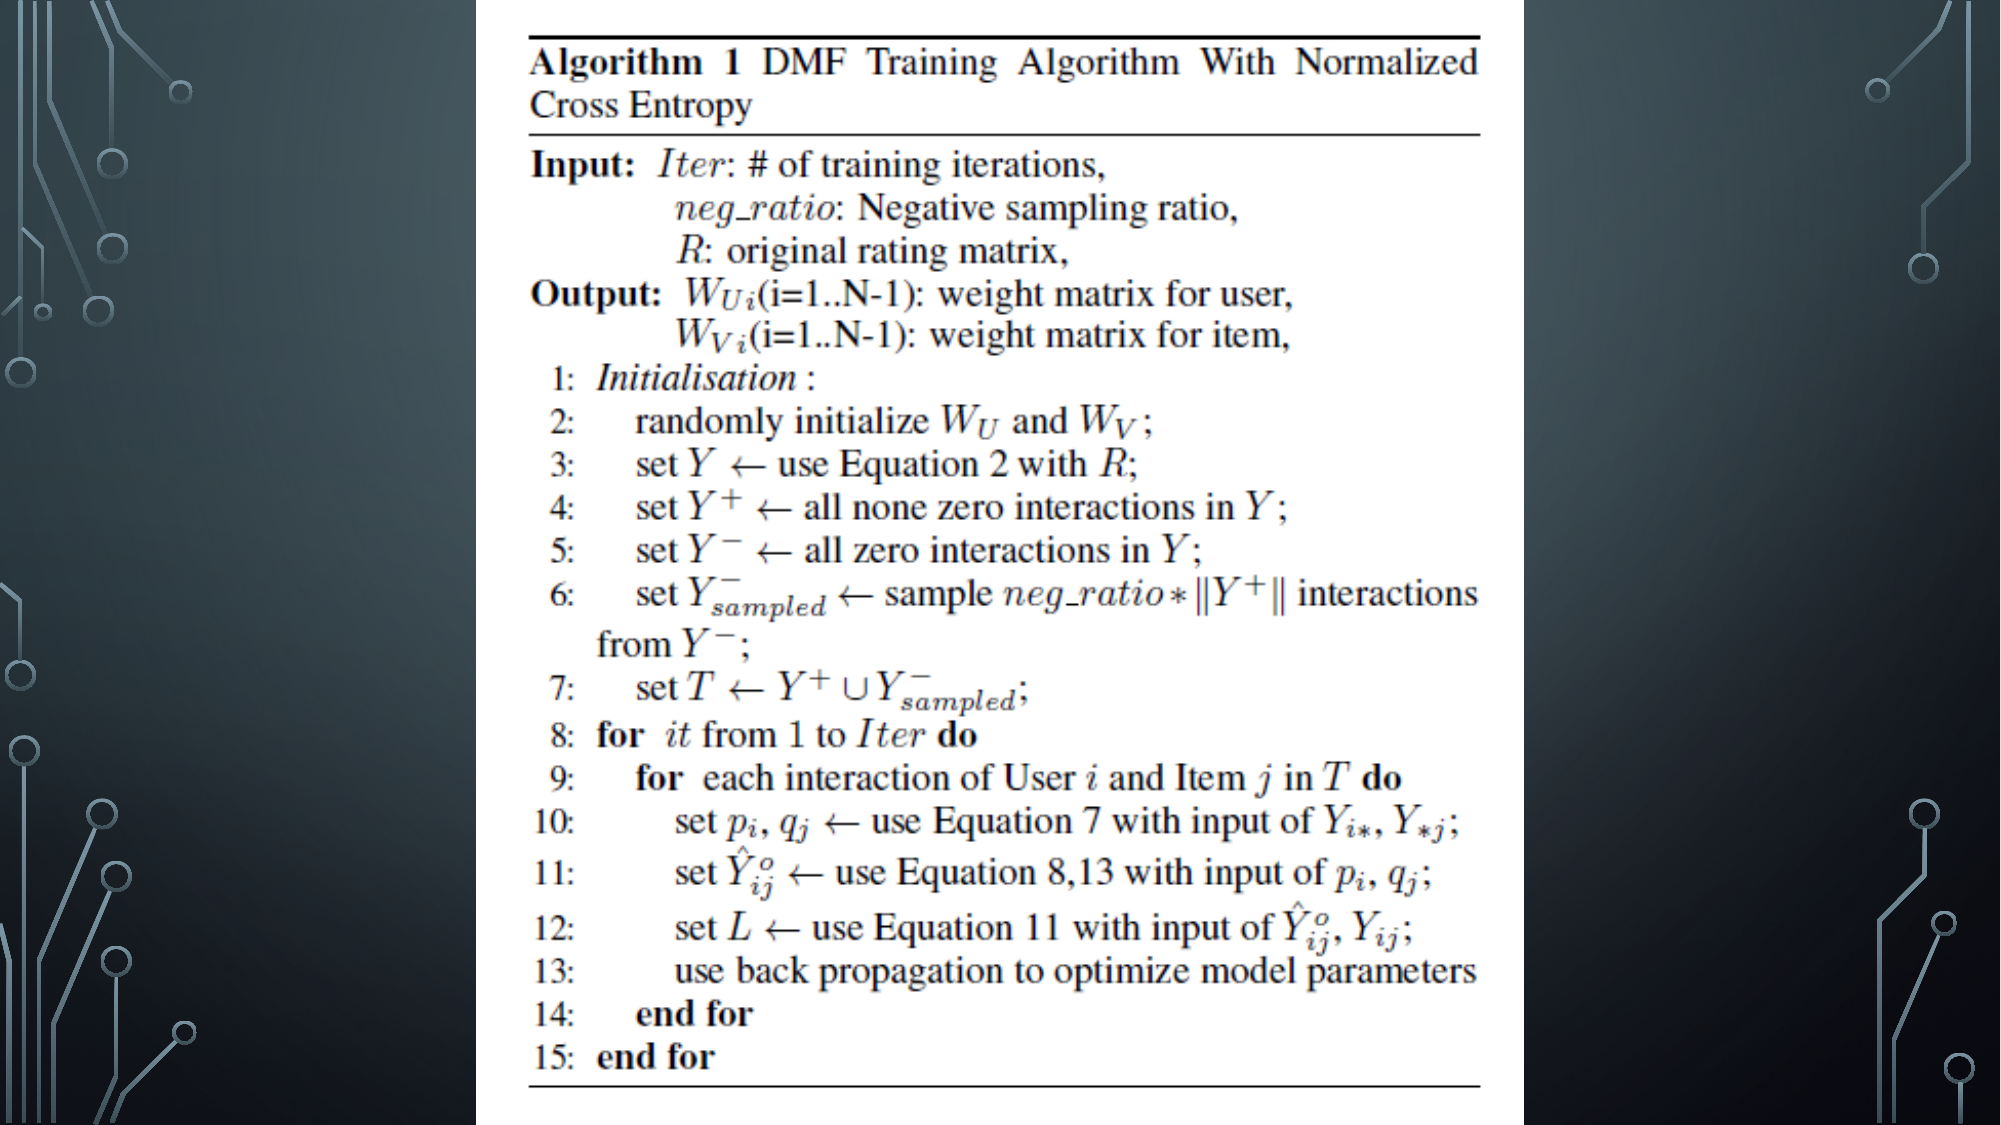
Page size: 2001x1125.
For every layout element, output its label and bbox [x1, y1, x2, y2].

picture [476, 0, 1524, 1125]
